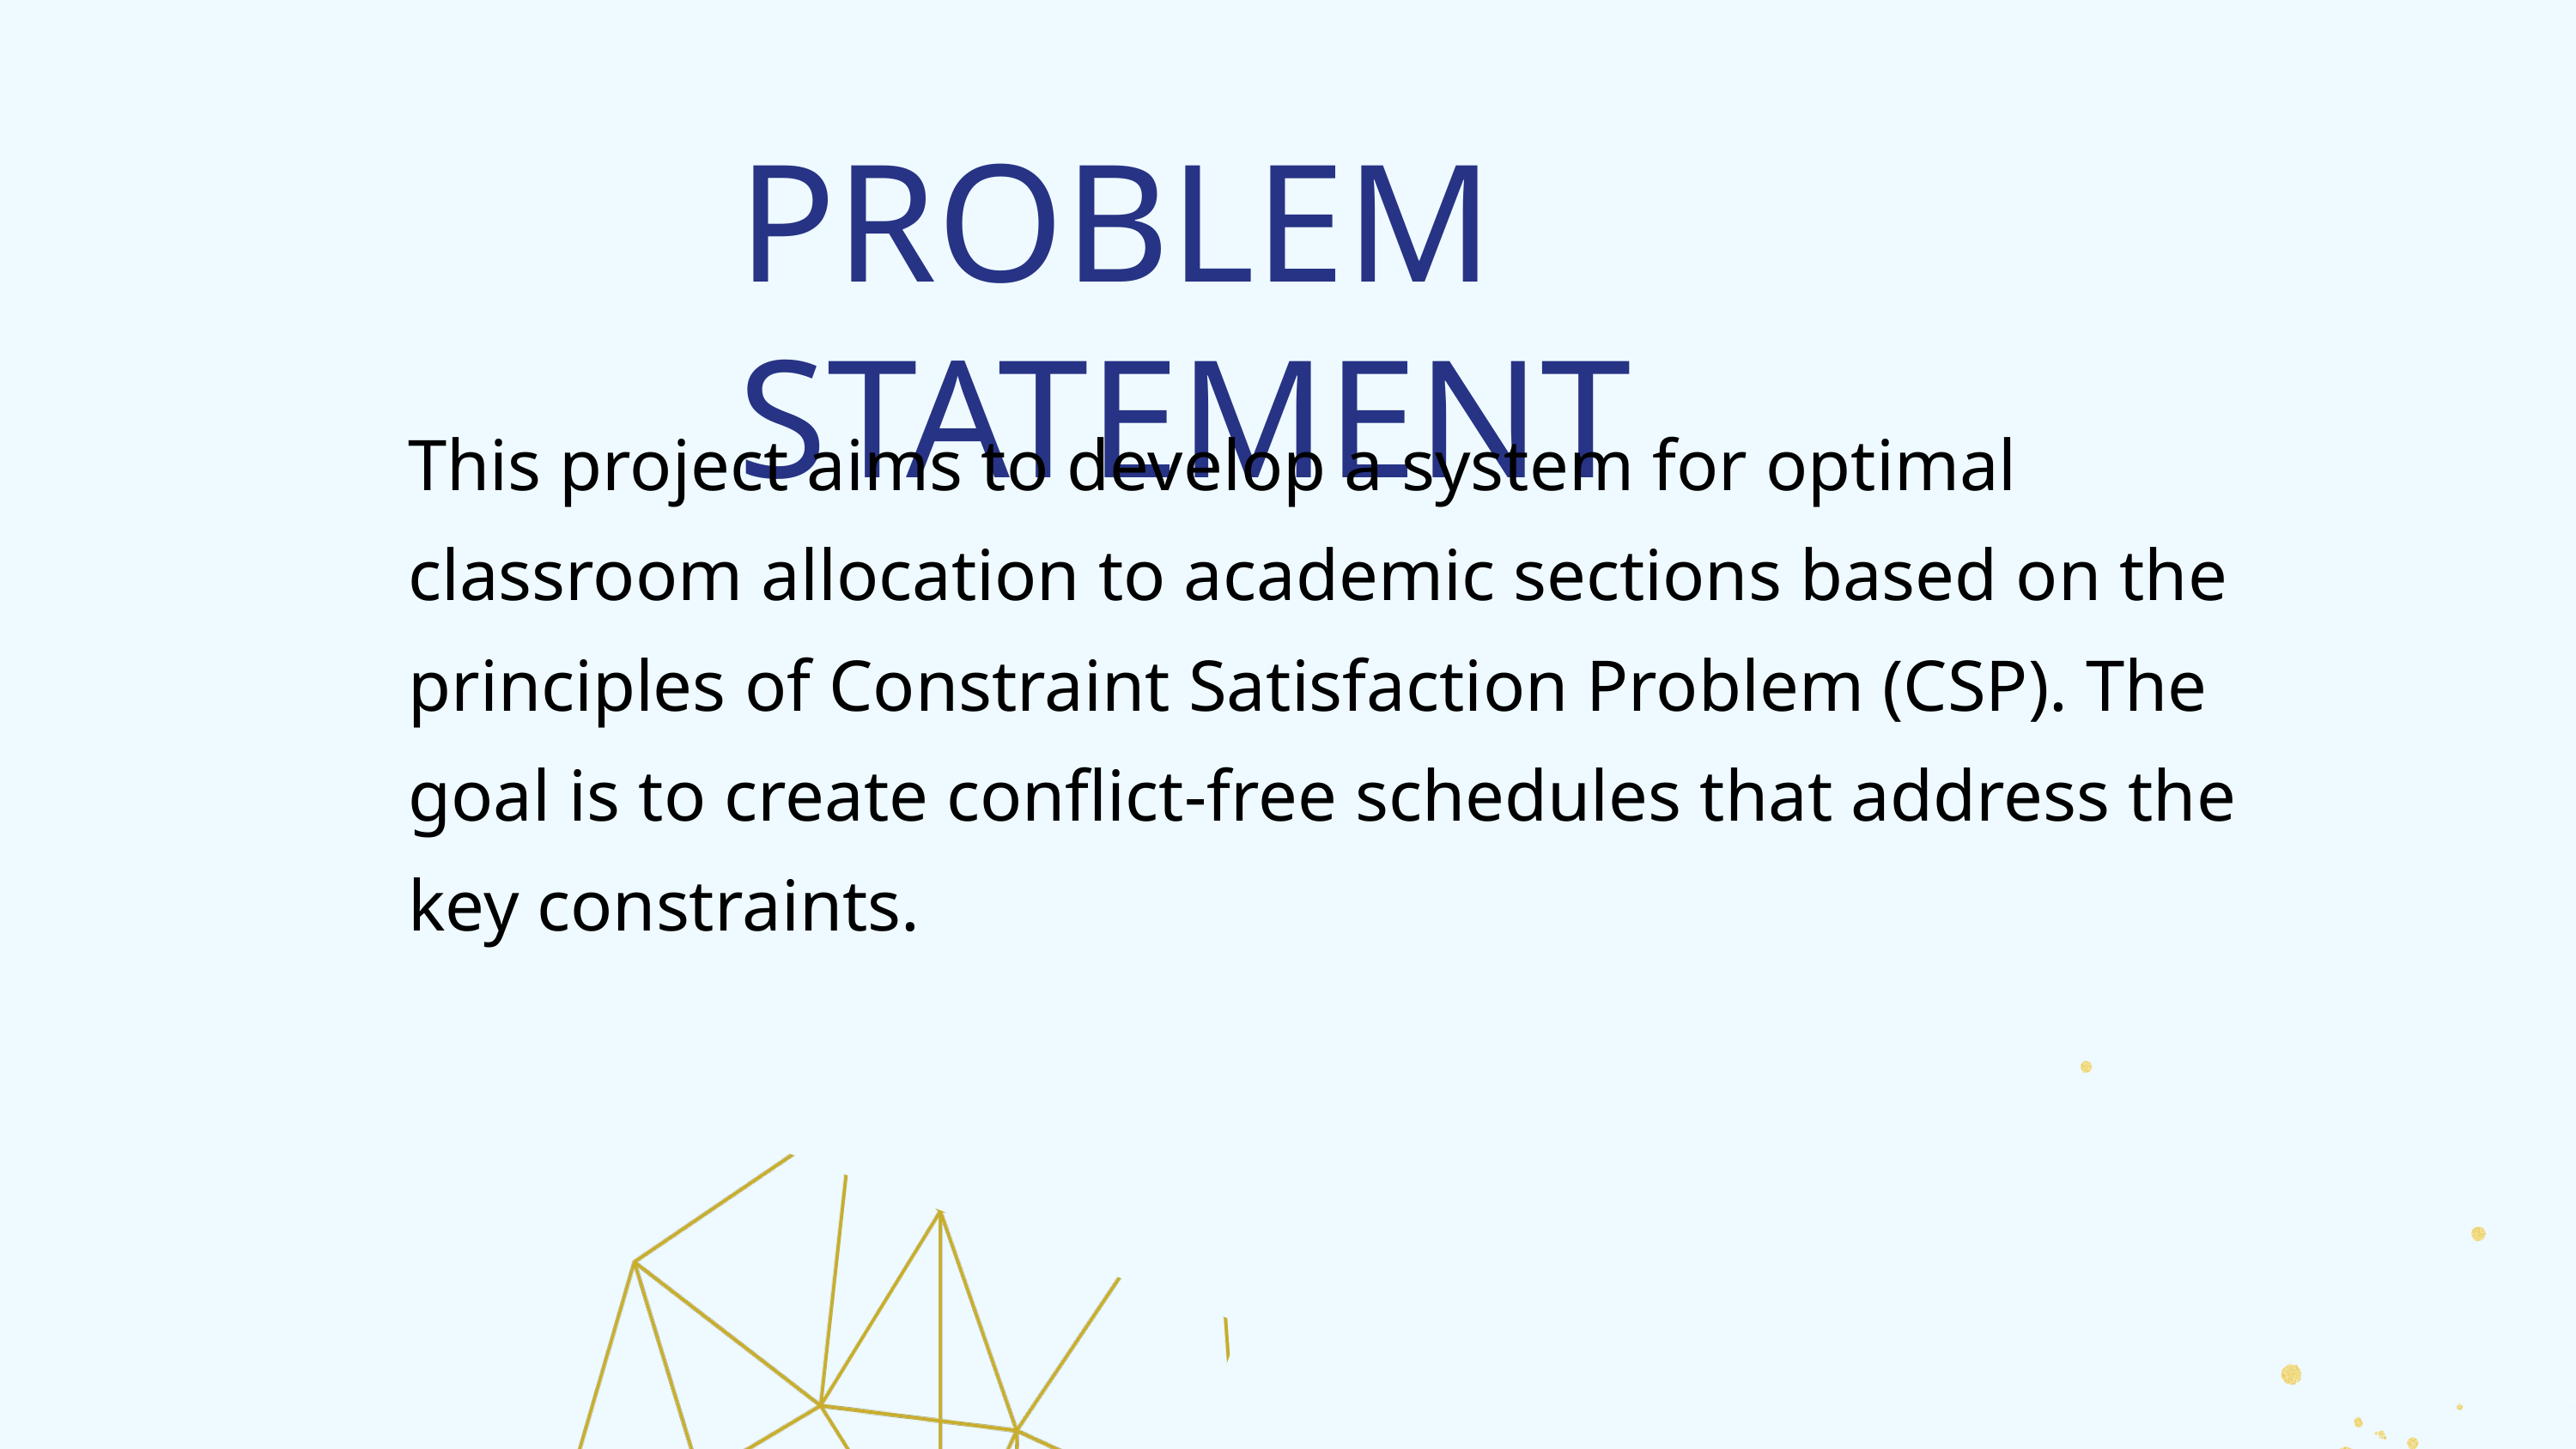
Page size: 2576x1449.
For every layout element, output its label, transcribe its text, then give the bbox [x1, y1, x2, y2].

text_box This project aims to develop a system for optimal classroom allocation to academic sections based on the principles of Constraint Satisfaction Problem (CSP). The goal is to create conflict-free schedules that address the key constraints. [408, 394, 2258, 1276]
text_box [2053, 1060, 2576, 1449]
text_box [549, 1276, 1242, 1449]
text_box PROBLEM STATEMENT [738, 119, 1915, 394]
